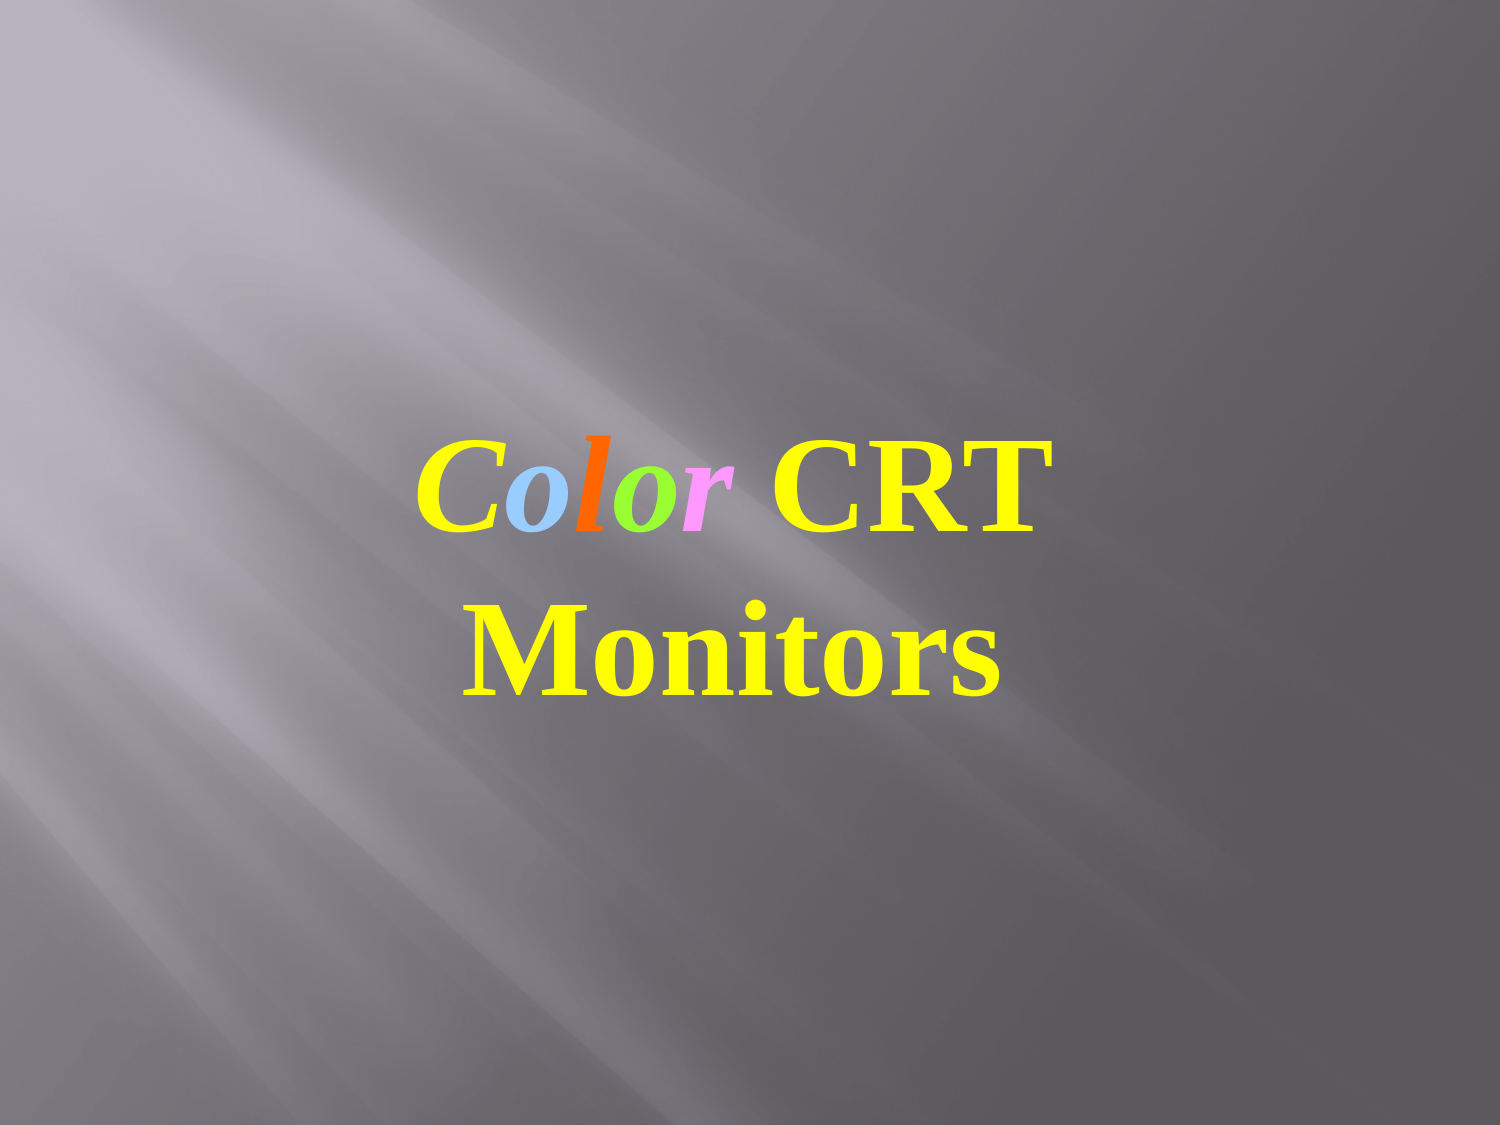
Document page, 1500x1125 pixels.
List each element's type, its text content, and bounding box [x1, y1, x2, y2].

text_box Color CRT Monitors [154, 393, 1311, 724]
picture [0, 0, 1500, 1125]
